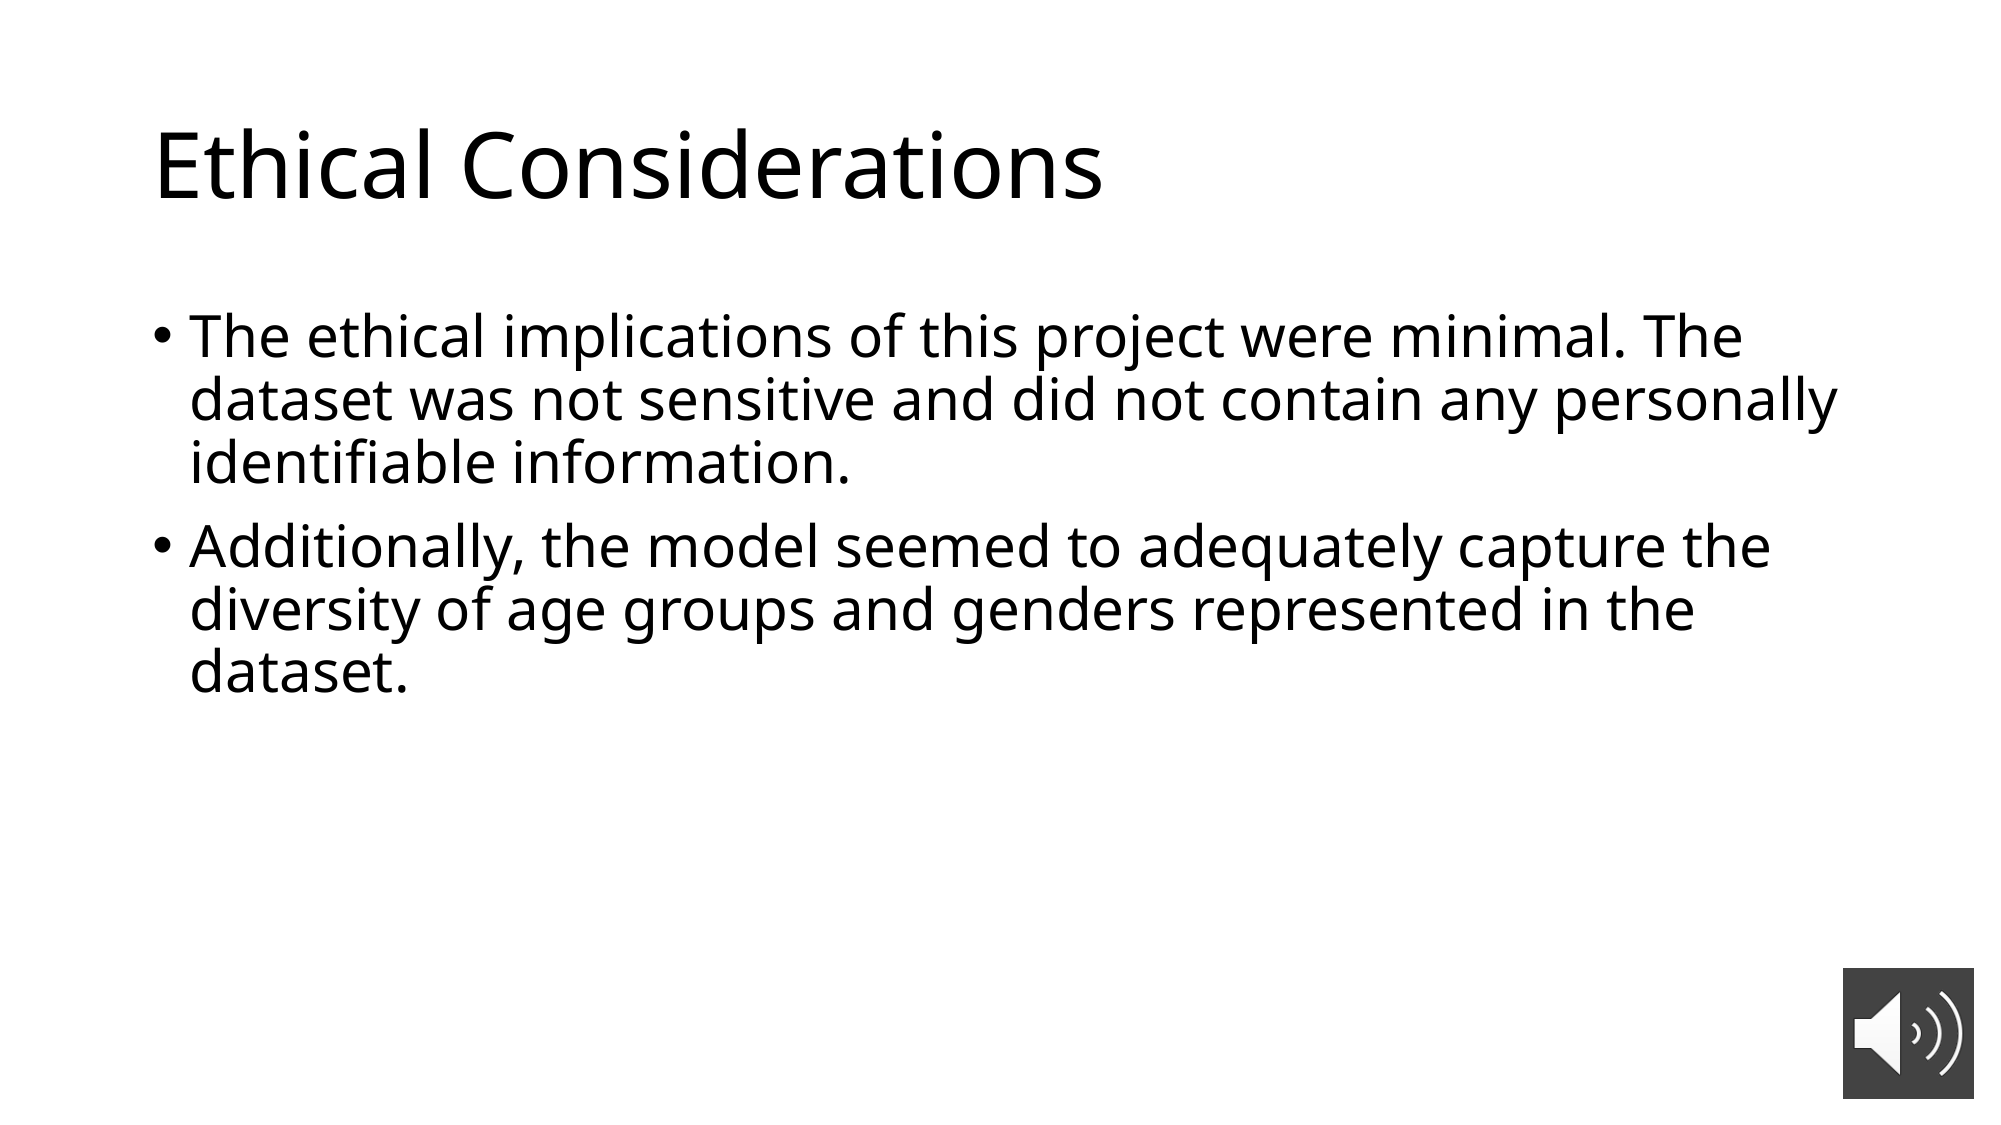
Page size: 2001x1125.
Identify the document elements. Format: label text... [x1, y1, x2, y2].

picture [1841, 966, 1976, 1101]
title Ethical Considerations [137, 59, 1863, 278]
list The ethical implications of this project were minimal. The dataset was not sensitive and did not contain any personally identifiable information. Additionally, the model seemed to adequately capture the diversity of age groups and genders represented in the dataset. [137, 299, 1863, 1014]
